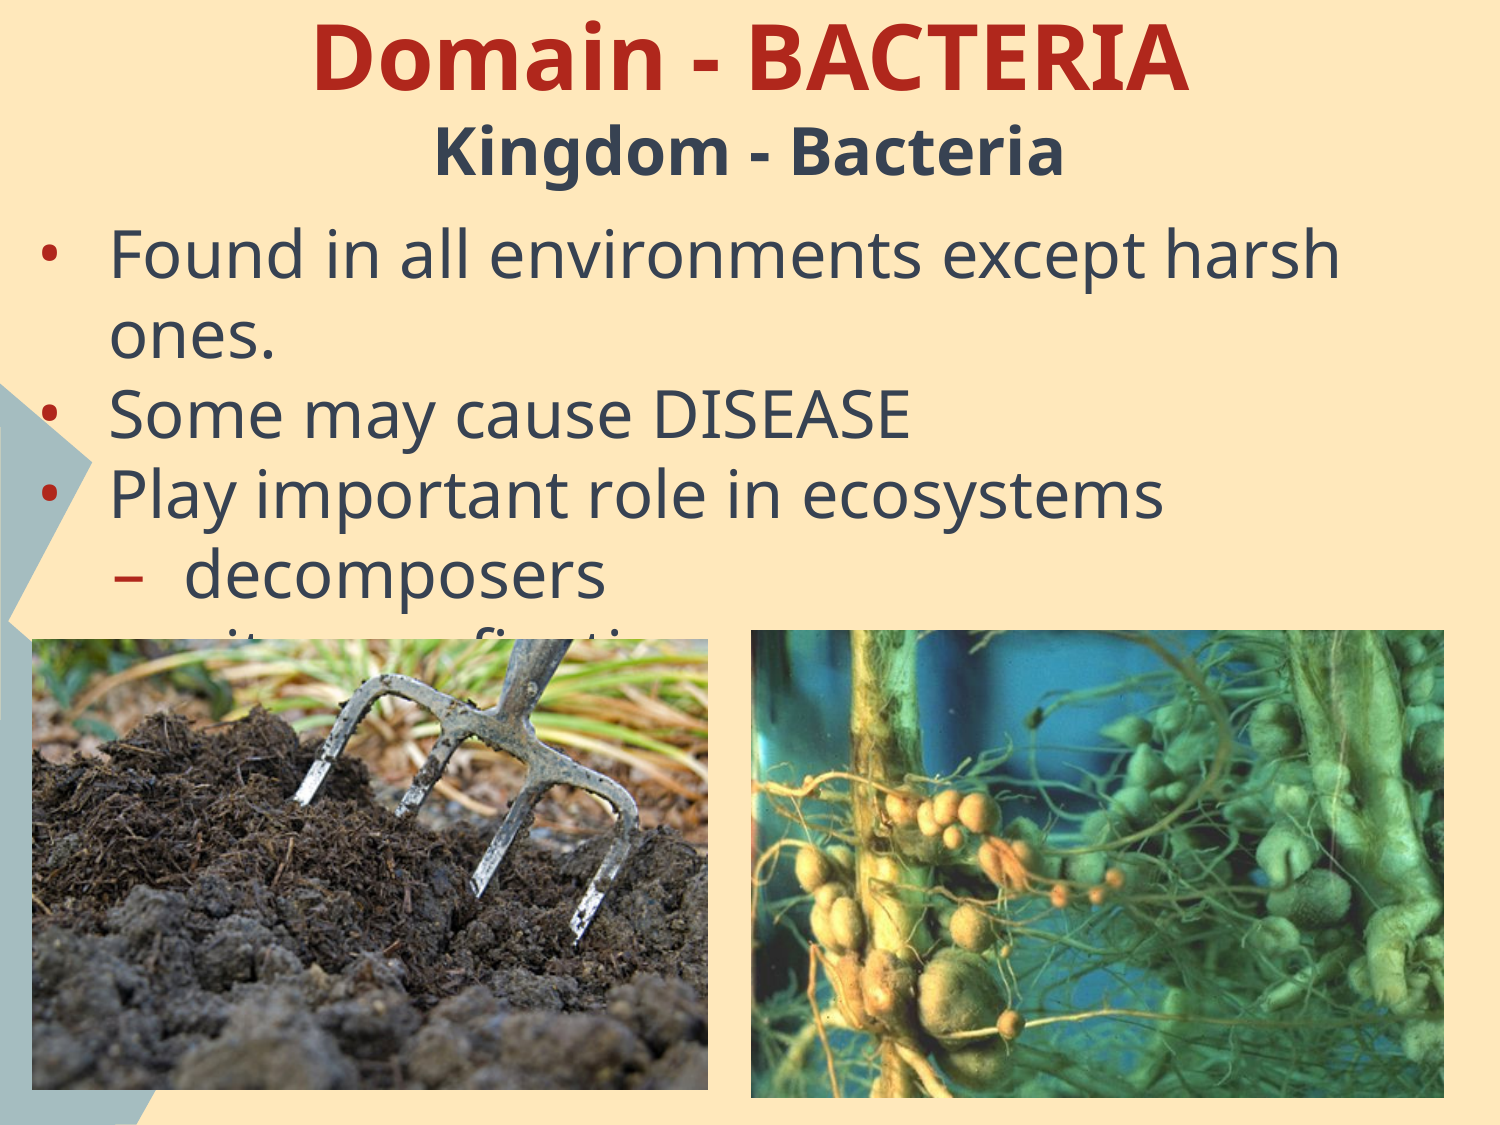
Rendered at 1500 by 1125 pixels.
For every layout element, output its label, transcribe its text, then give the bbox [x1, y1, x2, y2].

picture [32, 638, 708, 1090]
title Domain - BACTERIA Kingdom - Bacteria [112, 0, 1388, 188]
picture [751, 630, 1444, 1099]
list Found in all environments except harsh ones. Some may cause DISEASE Play important role in ecosystems decomposers nitrogen fixation [18, 204, 1500, 1055]
